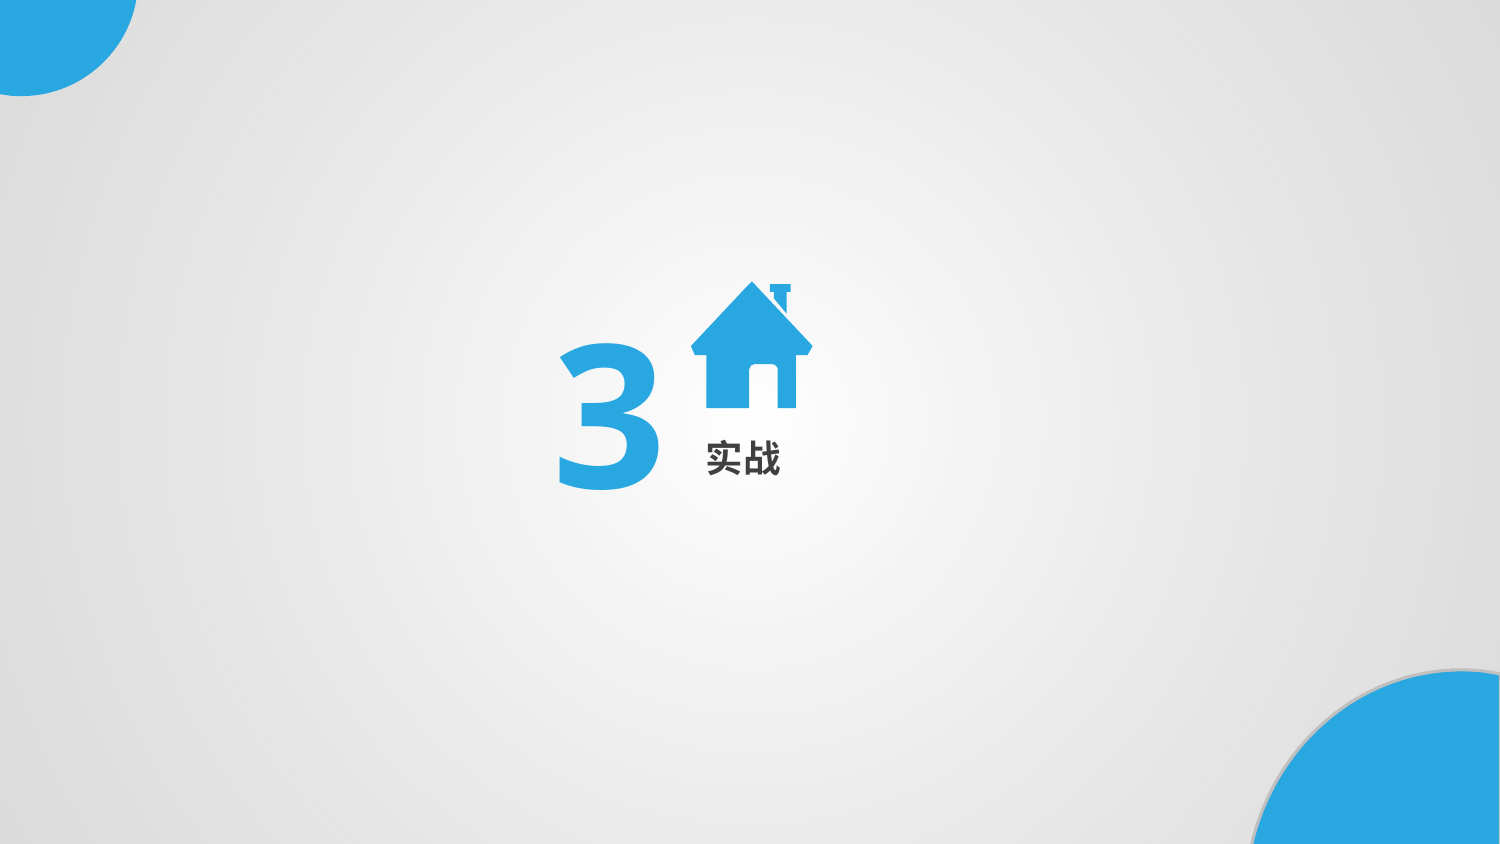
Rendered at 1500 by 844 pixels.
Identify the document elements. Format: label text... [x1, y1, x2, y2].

text_box [690, 281, 813, 409]
text_box 实战 [690, 427, 1346, 487]
text_box 3 [537, 281, 692, 536]
